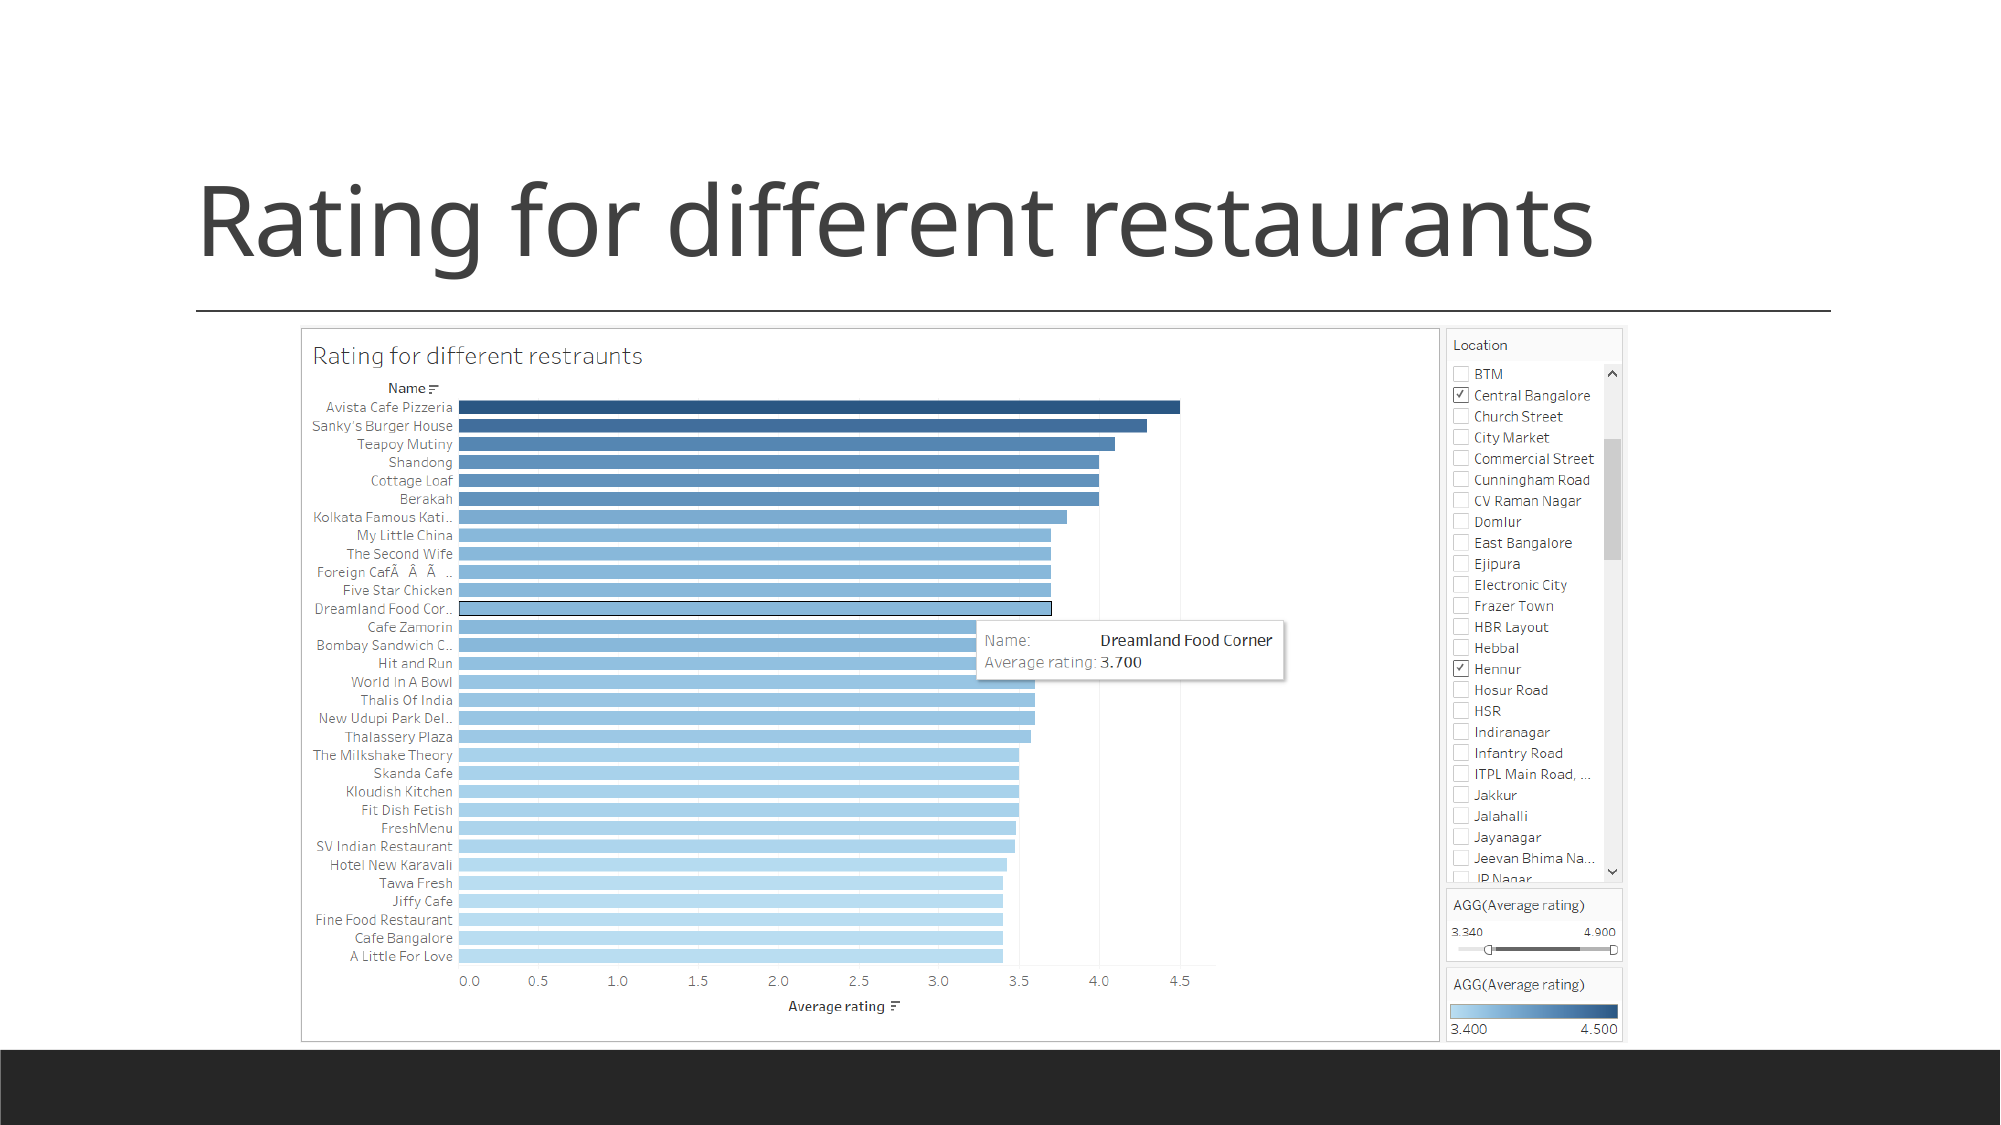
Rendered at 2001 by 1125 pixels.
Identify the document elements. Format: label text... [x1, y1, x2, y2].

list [300, 324, 1628, 1043]
title Rating for different restaurants [180, 47, 1830, 285]
